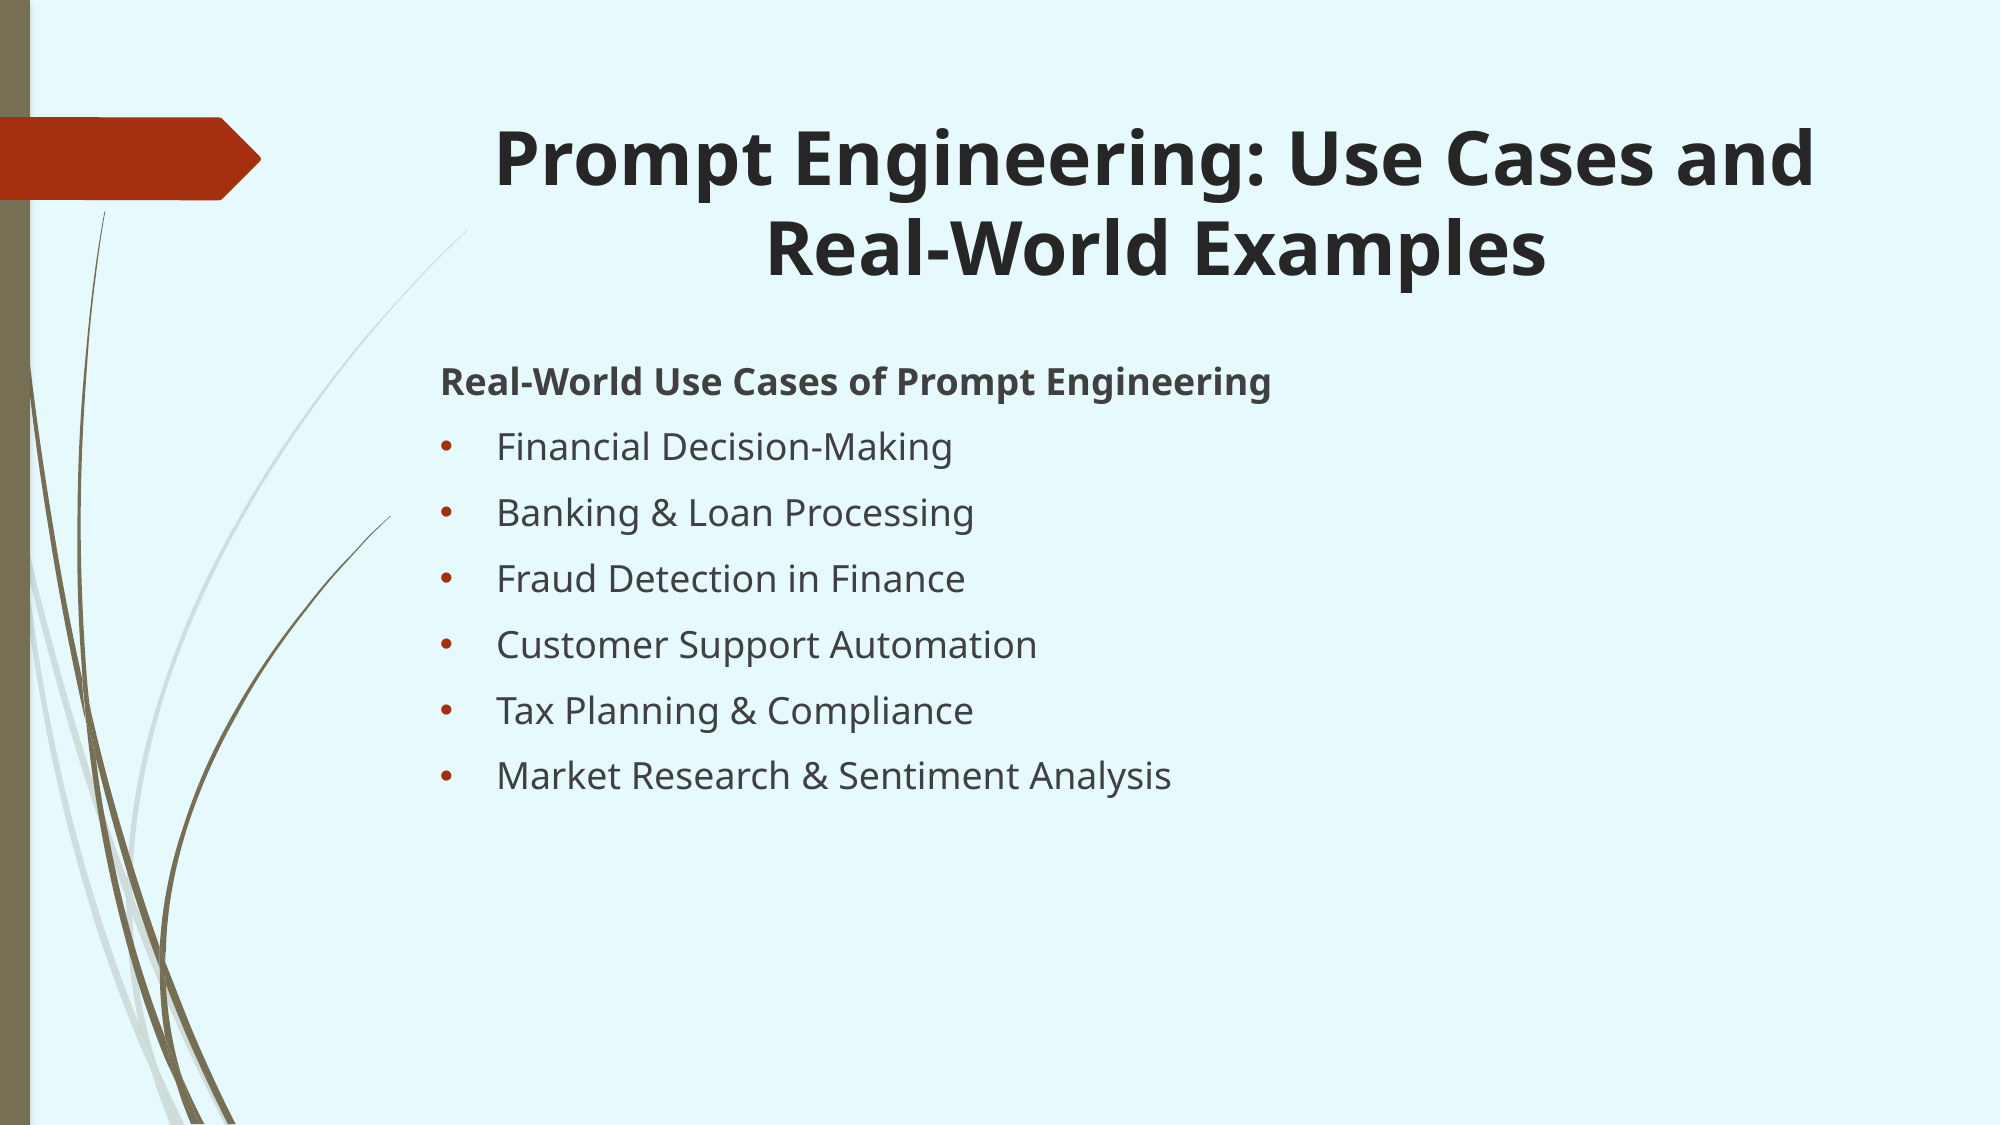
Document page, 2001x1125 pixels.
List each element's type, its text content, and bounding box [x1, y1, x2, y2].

title Prompt Engineering: Use Cases and Real-World Examples [425, 102, 1888, 313]
list Real-World Use Cases of Prompt Engineering Financial Decision-Making Banking & Loan Processing Fraud Detection in Finance Customer Support Automation Tax Planning & Compliance Market Research & Sentiment Analysis [424, 350, 1888, 970]
